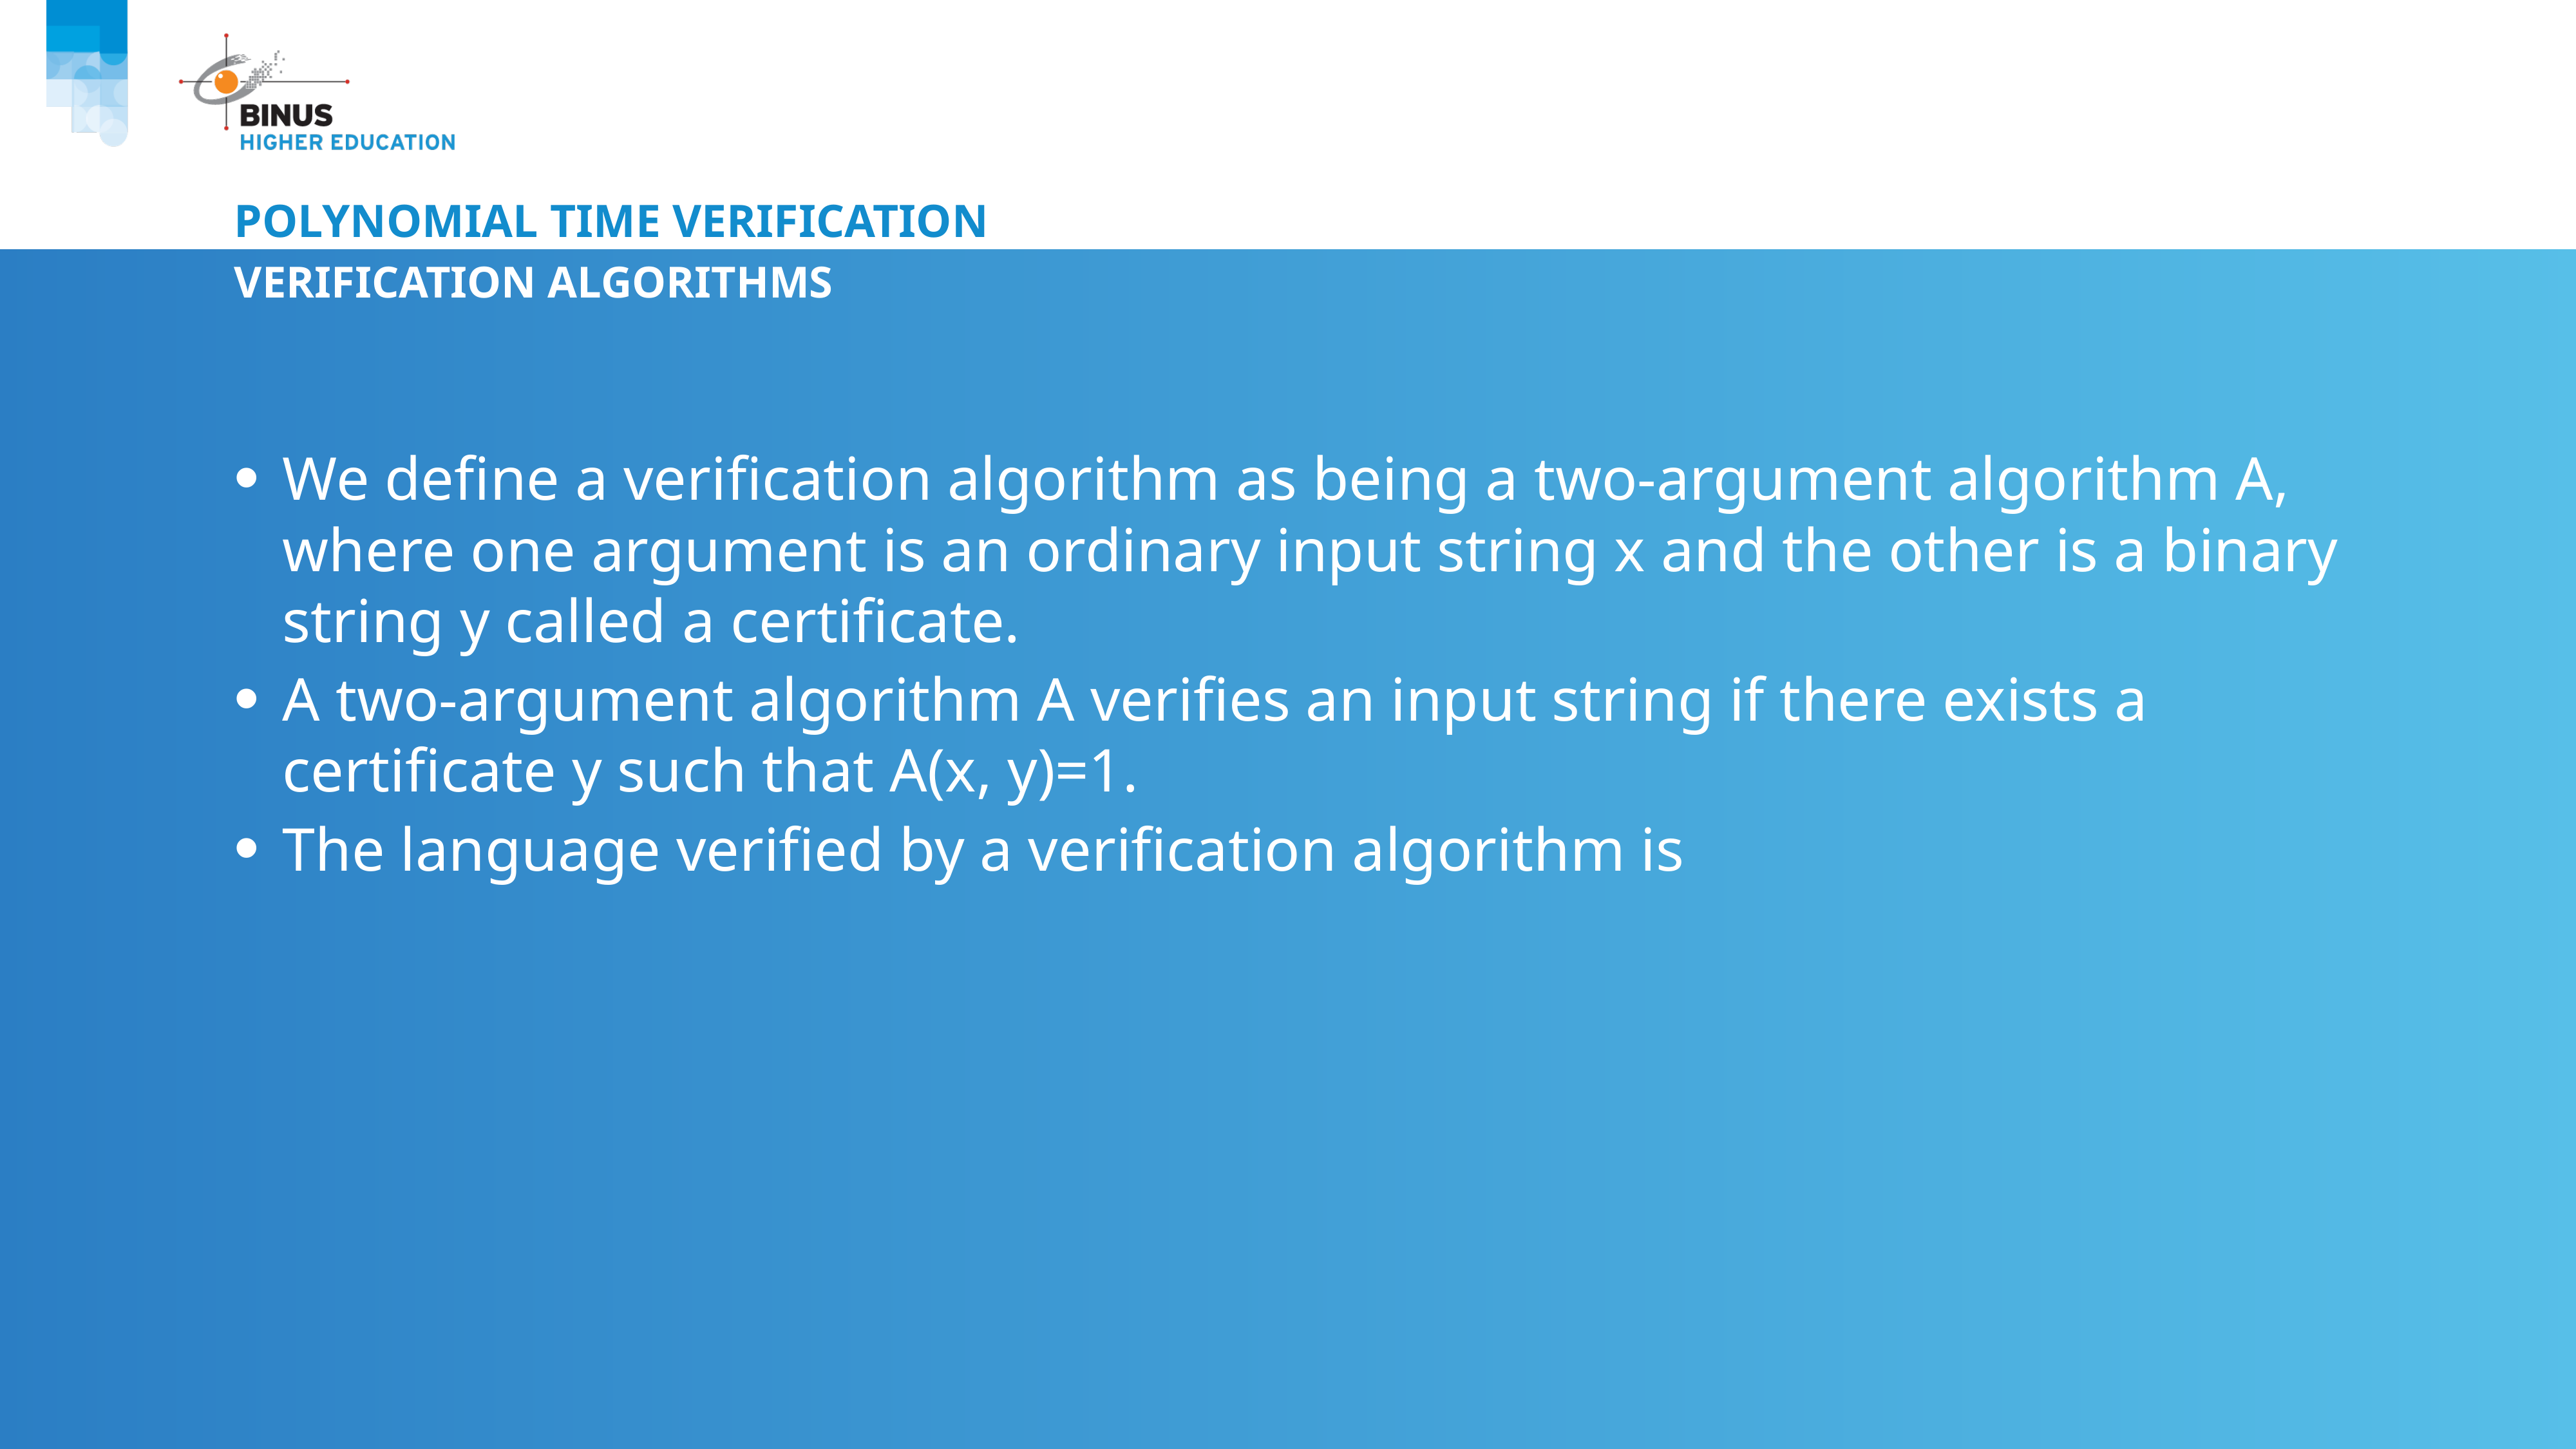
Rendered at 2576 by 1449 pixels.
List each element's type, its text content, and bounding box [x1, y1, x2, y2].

picture [46, 0, 455, 154]
list Verification algorithms [228, 255, 1262, 341]
title Polynomial time verification [228, 197, 1784, 252]
